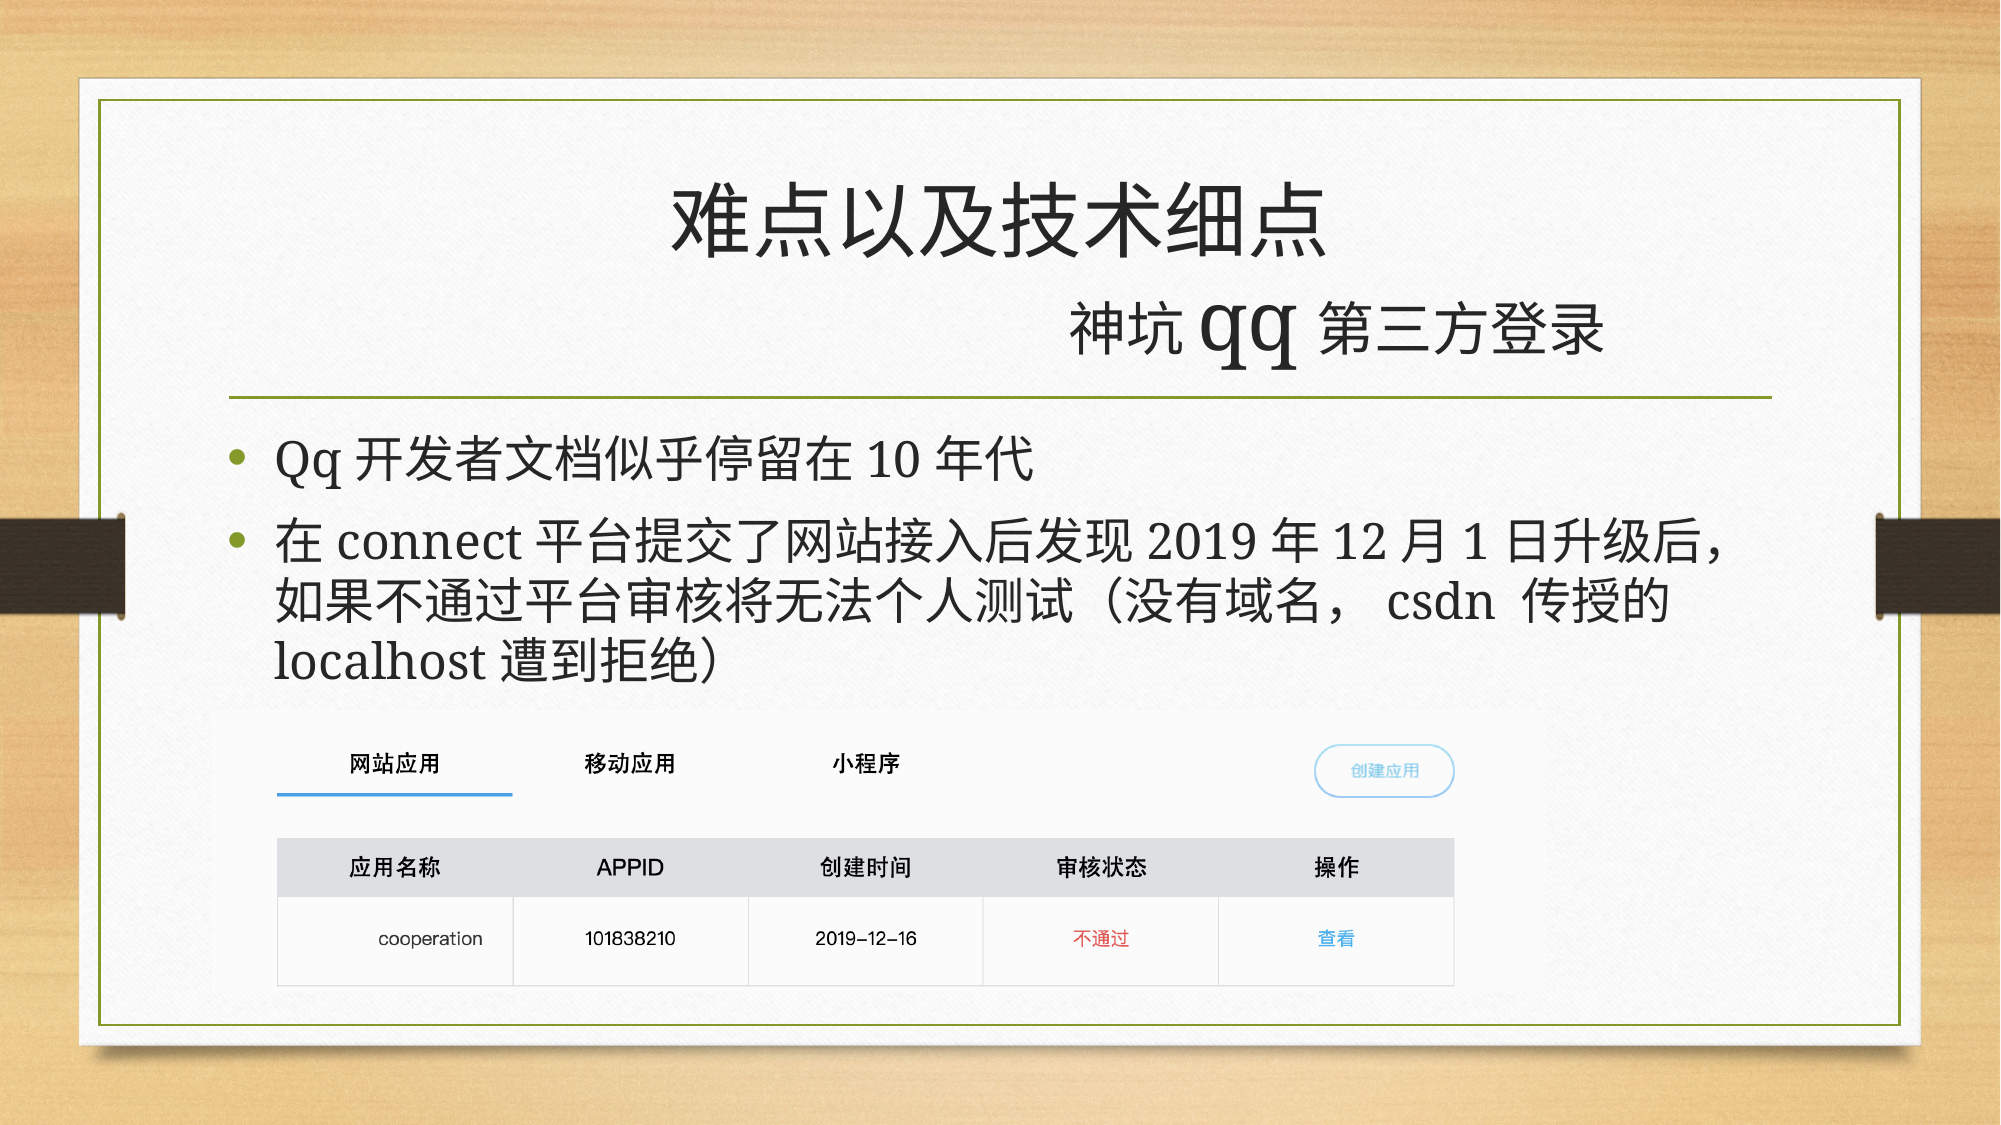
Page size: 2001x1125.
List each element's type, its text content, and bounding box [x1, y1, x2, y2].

title 难点以及技术细点 神坑qq第三方登录 [212, 161, 1788, 375]
picture [0, 0, 2001, 1125]
list Qq开发者文档似乎停留在10年代 在connect平台提交了网站接入后发现2019年12月1日升级后，如果不通过平台审核将无法个人测试（没有域名，csdn 传授的localhost遭到拒绝） [212, 419, 1788, 964]
